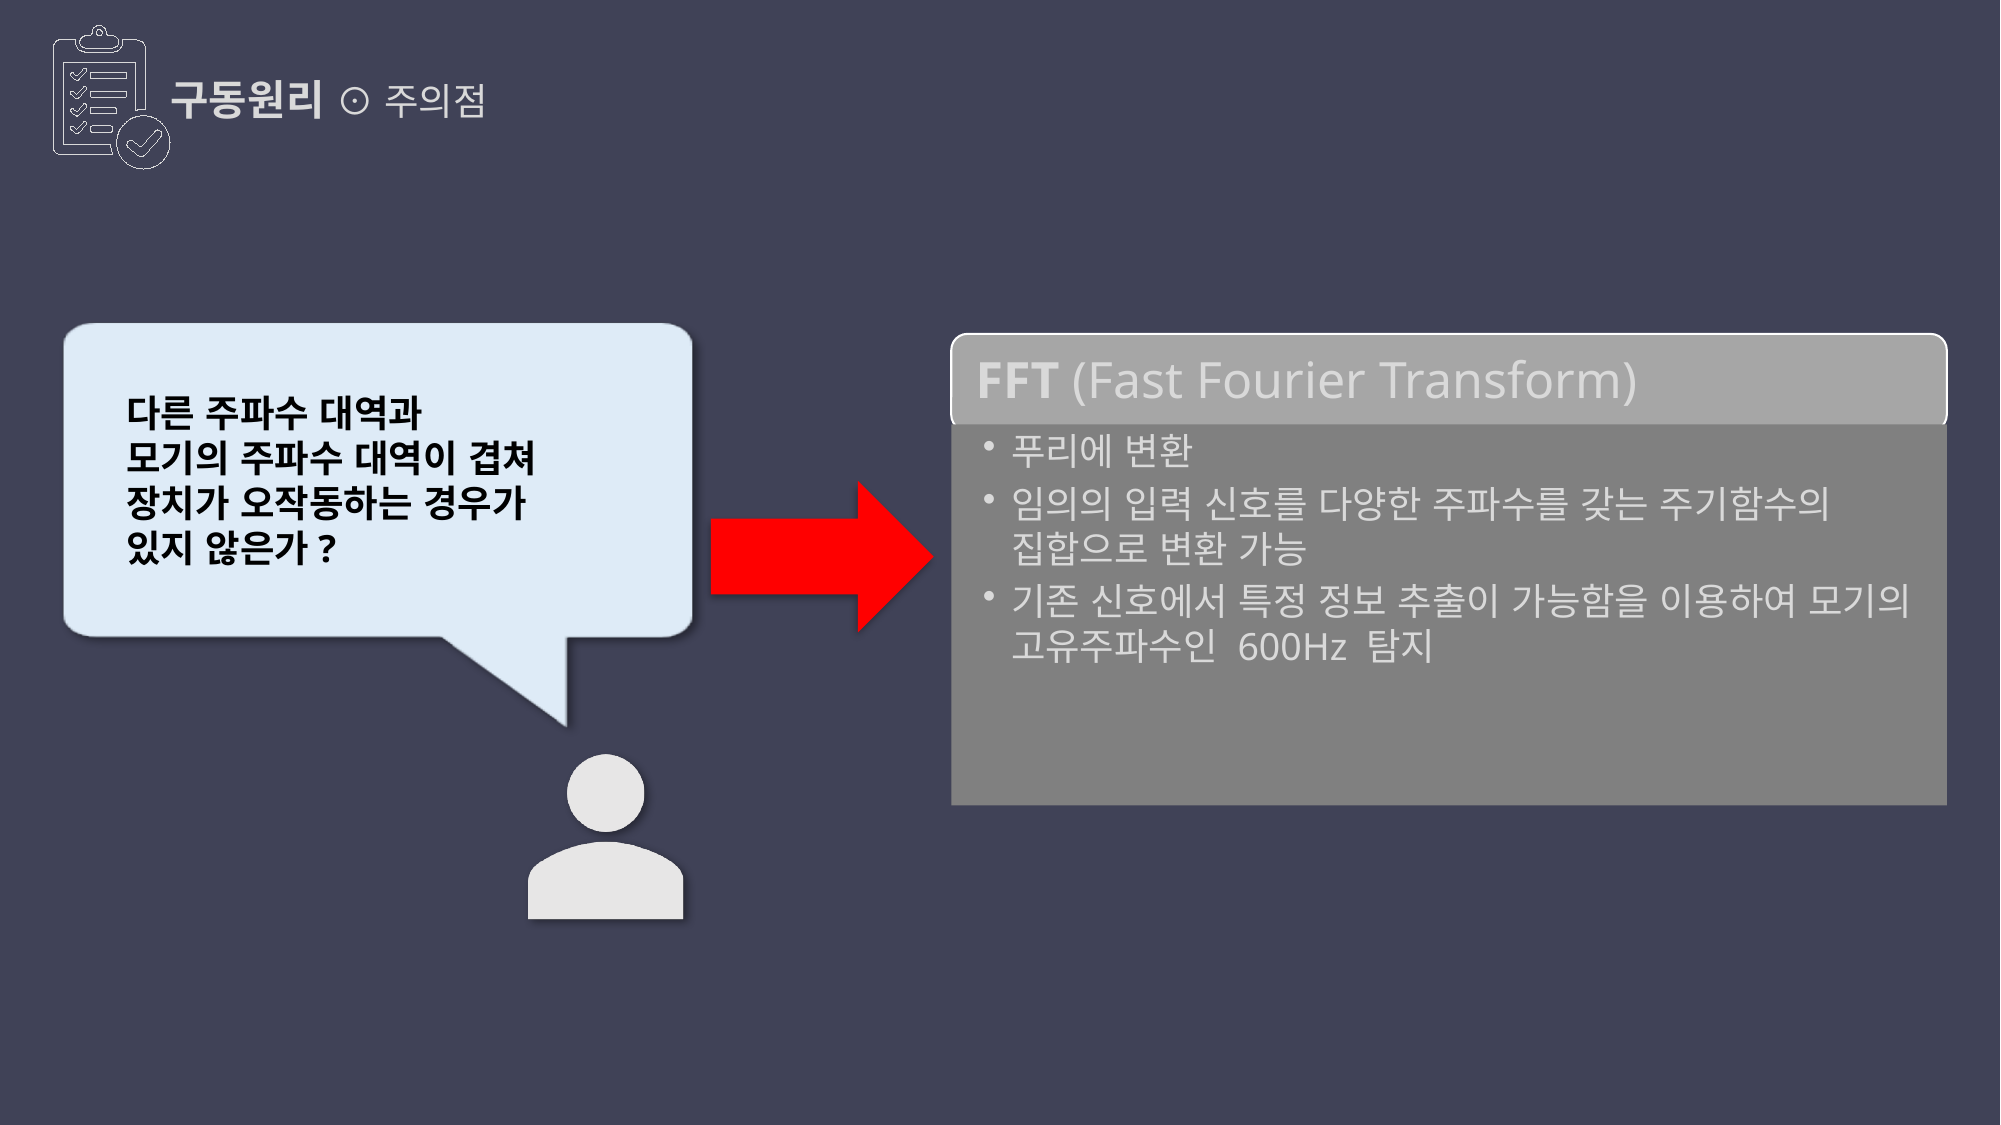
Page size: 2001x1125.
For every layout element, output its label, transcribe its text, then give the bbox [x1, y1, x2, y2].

text_box [53, 39, 146, 155]
text_box [832, 478, 936, 635]
picture [0, 212, 823, 953]
text_box [116, 115, 171, 170]
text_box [951, 123, 1947, 1010]
text_box 구동원리 ⊙ 주의점 [155, 41, 1056, 132]
text_box [79, 25, 119, 49]
